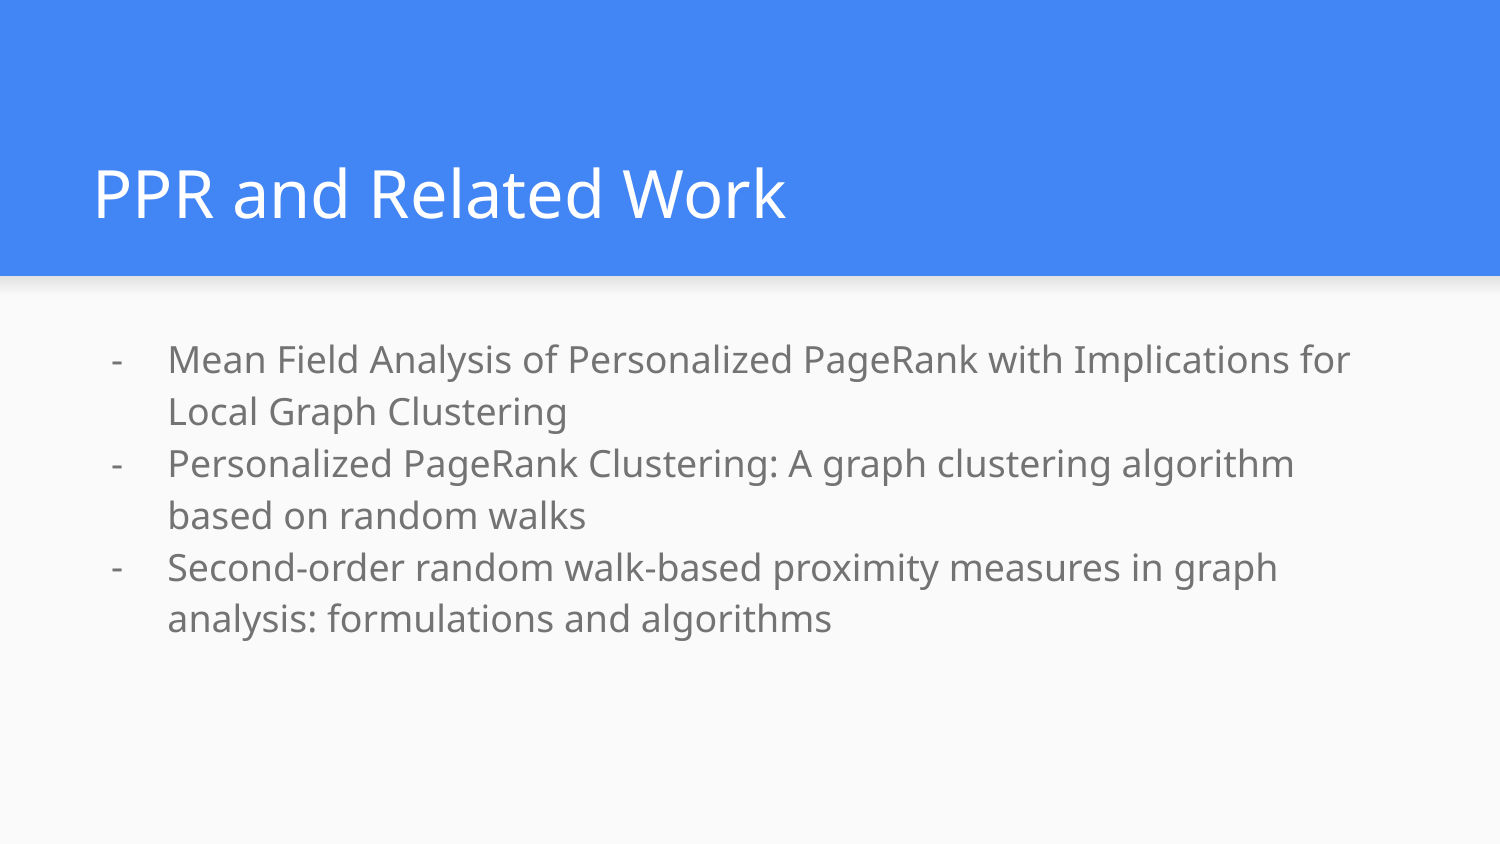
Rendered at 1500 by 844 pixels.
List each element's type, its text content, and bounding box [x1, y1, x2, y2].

title PPR and Related Work [77, 121, 1427, 248]
list Mean Field Analysis of Personalized PageRank with Implications for Local Graph Clustering Personalized PageRank Clustering: A graph clustering algorithm based on random walks Second-order random walk-based proximity measures in graph analysis: formulations and algorithms [77, 314, 1427, 760]
